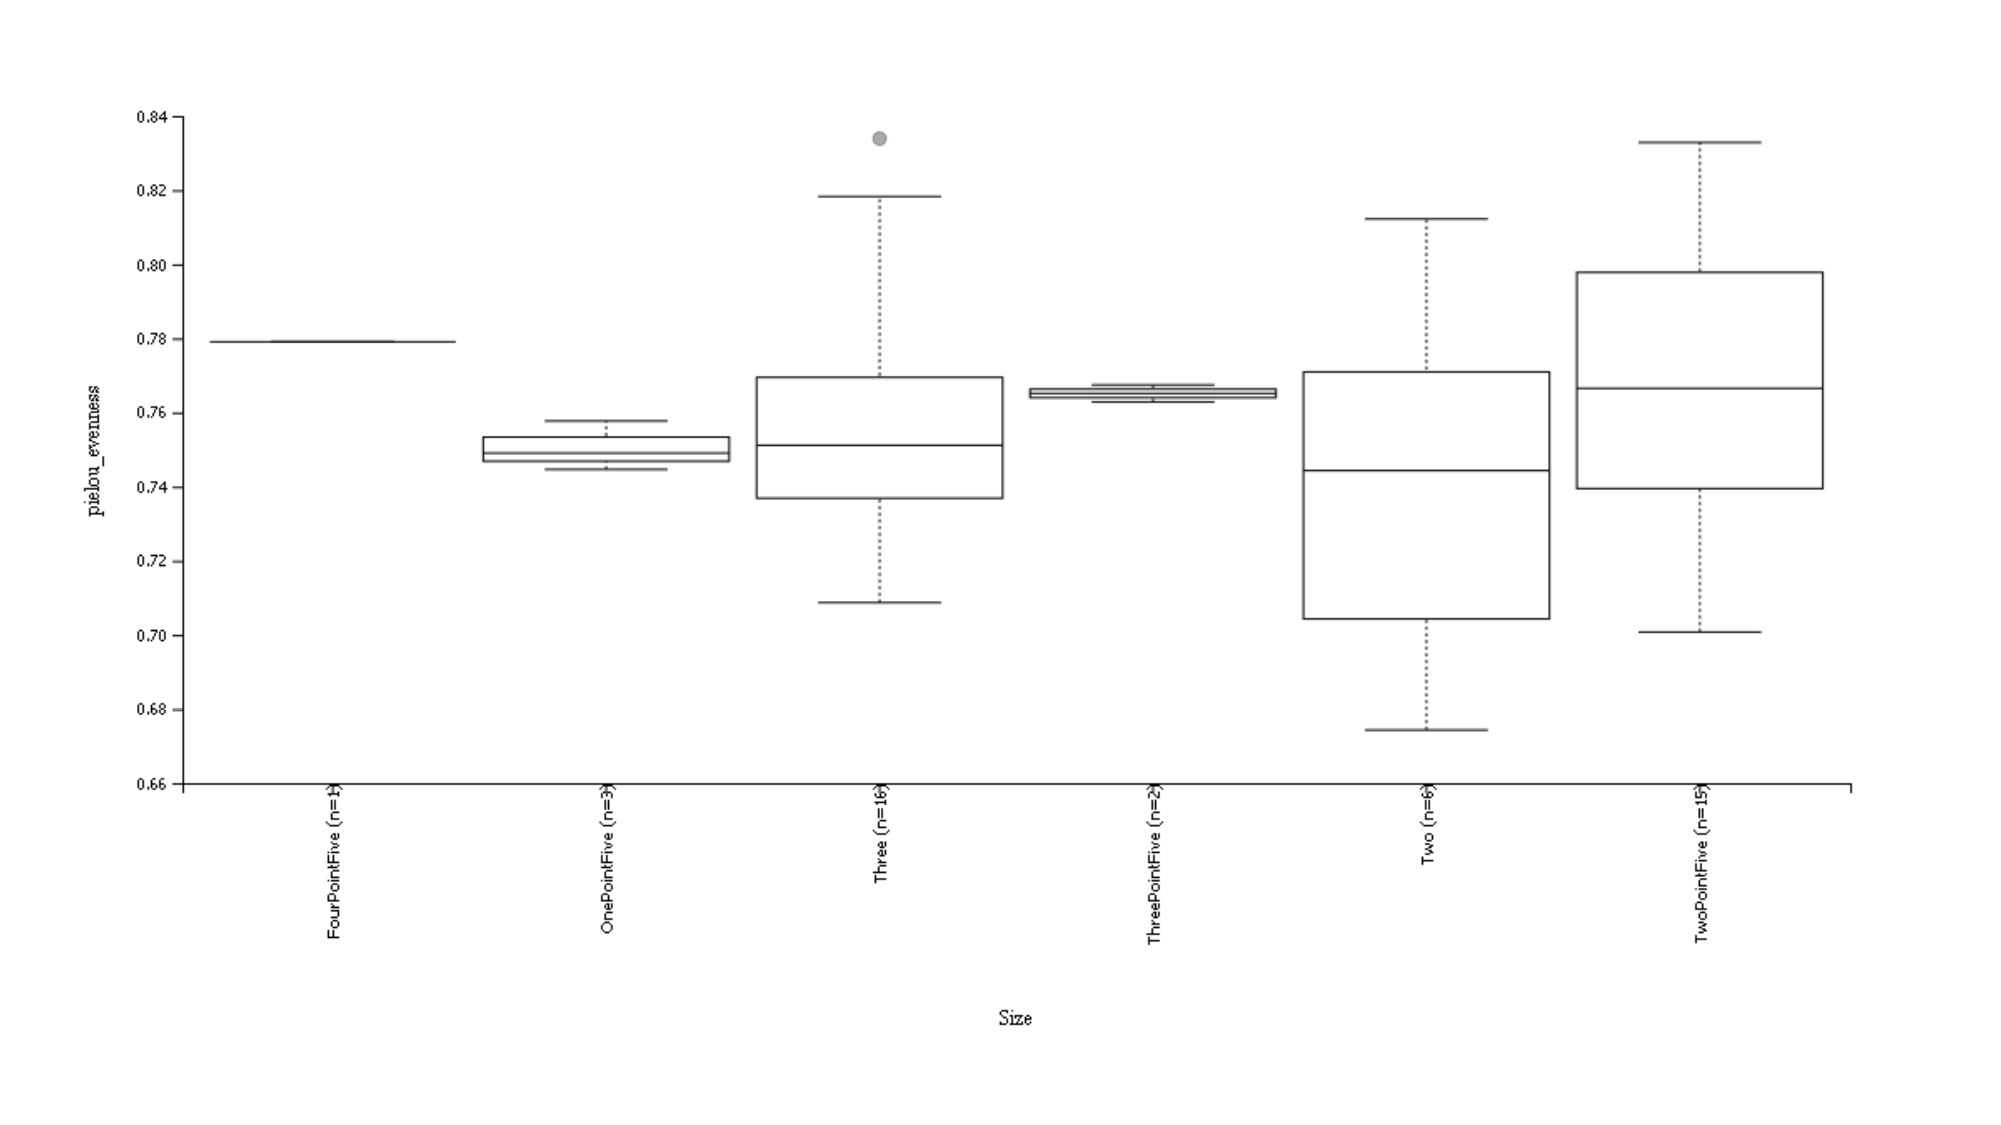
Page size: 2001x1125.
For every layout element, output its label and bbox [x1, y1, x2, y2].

picture [66, 83, 1934, 1042]
